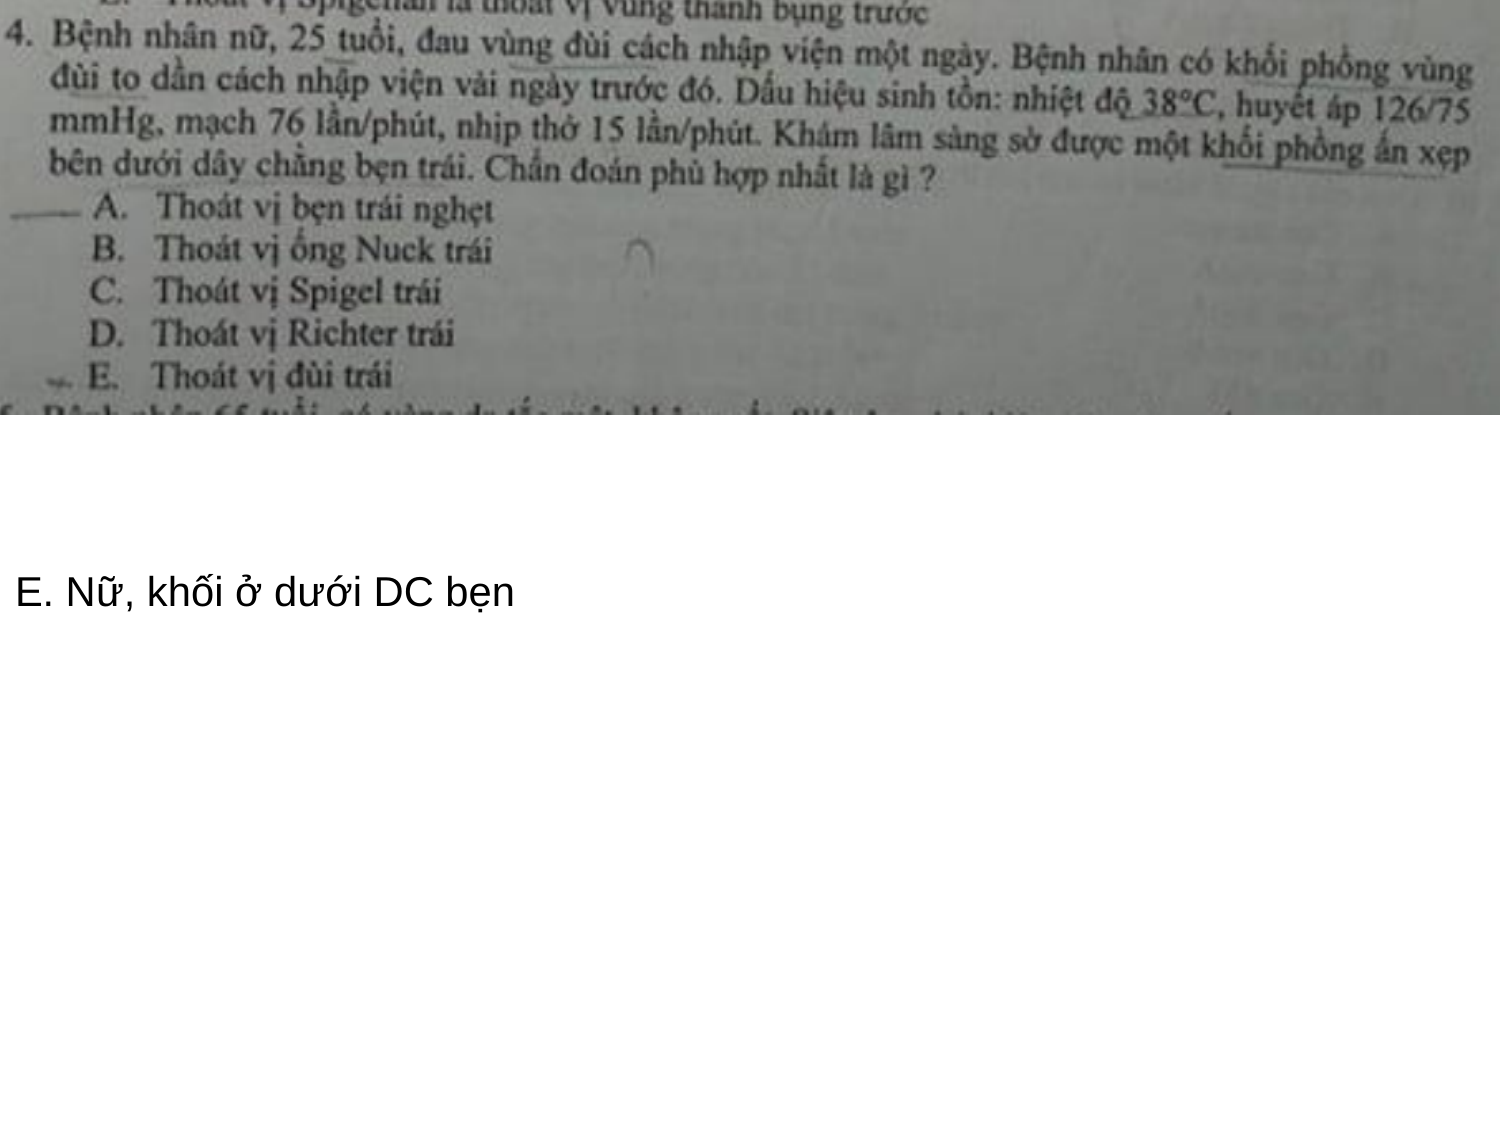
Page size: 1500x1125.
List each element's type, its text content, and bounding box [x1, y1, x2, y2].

picture [0, 0, 1500, 415]
subtitle E. Nữ, khối ở dưới DC bẹn [0, 562, 1500, 1094]
